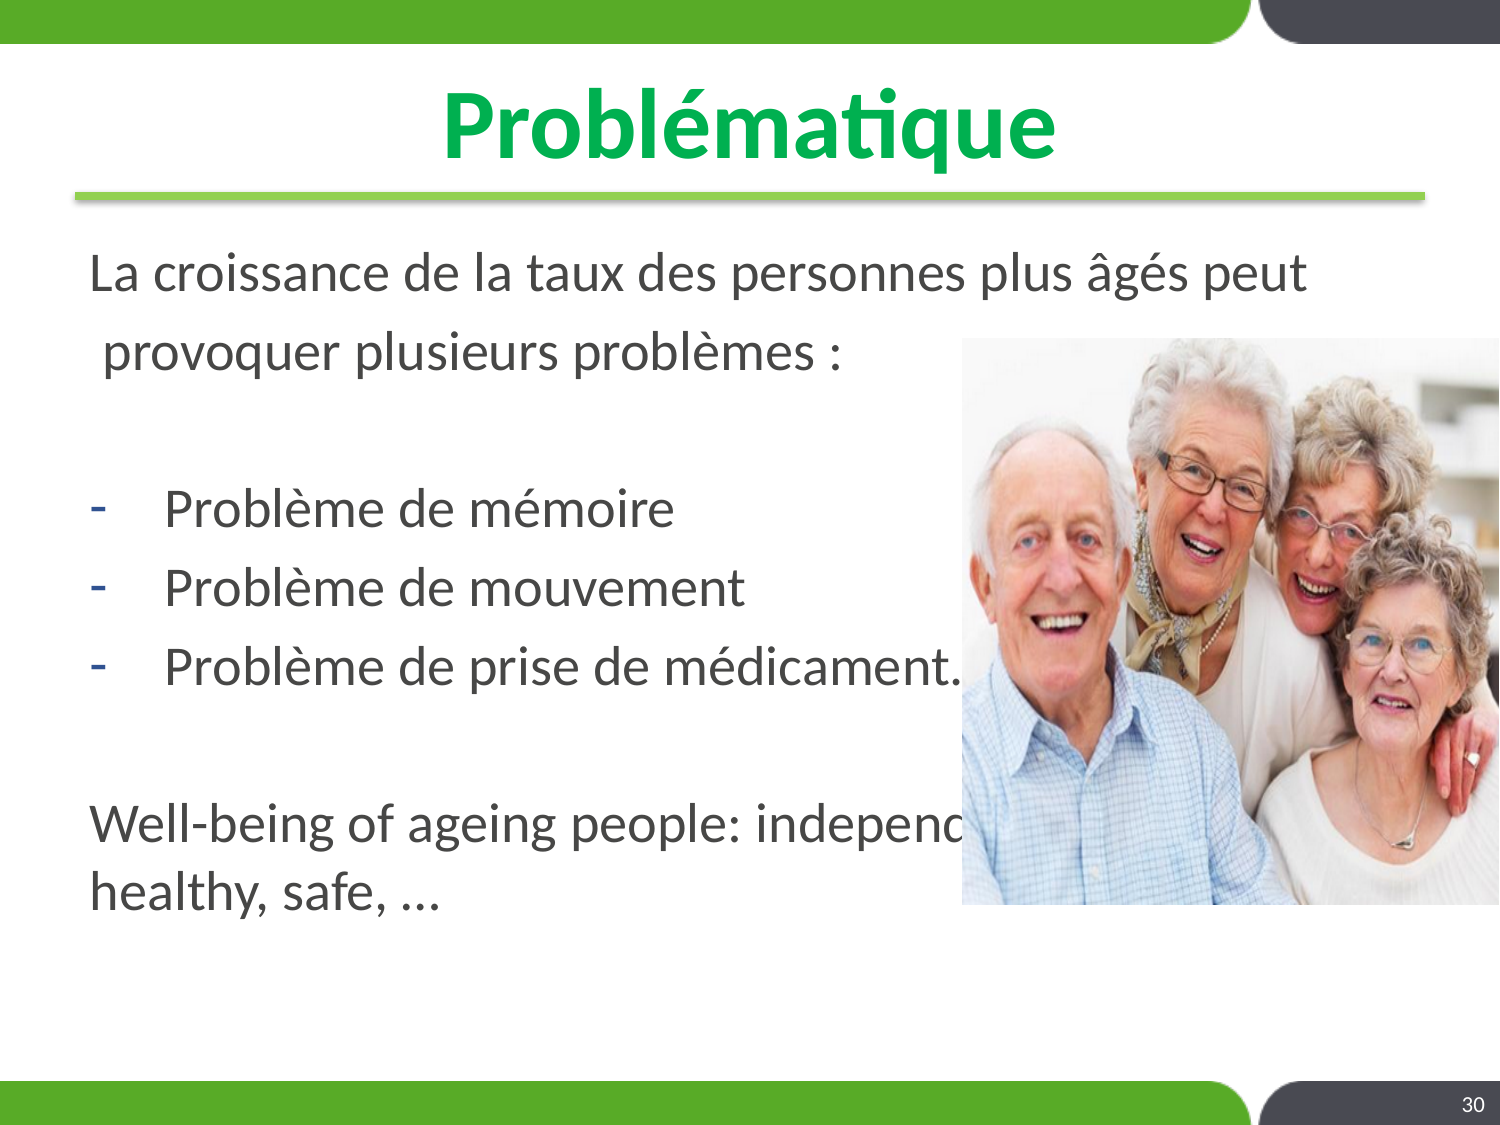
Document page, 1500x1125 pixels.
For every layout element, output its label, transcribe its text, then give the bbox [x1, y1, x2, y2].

list La croissance de la taux des personnes plus âgés peut provoquer plusieurs problèmes : Problème de mémoire Problème de mouvement Problème de prise de médicament. Well-being of ageing people: independent, active, happy, healthy, safe, … [75, 227, 1459, 1058]
title Problématique [75, 50, 1425, 181]
slide_number 30 [1267, 1081, 1500, 1125]
picture [962, 337, 1499, 906]
